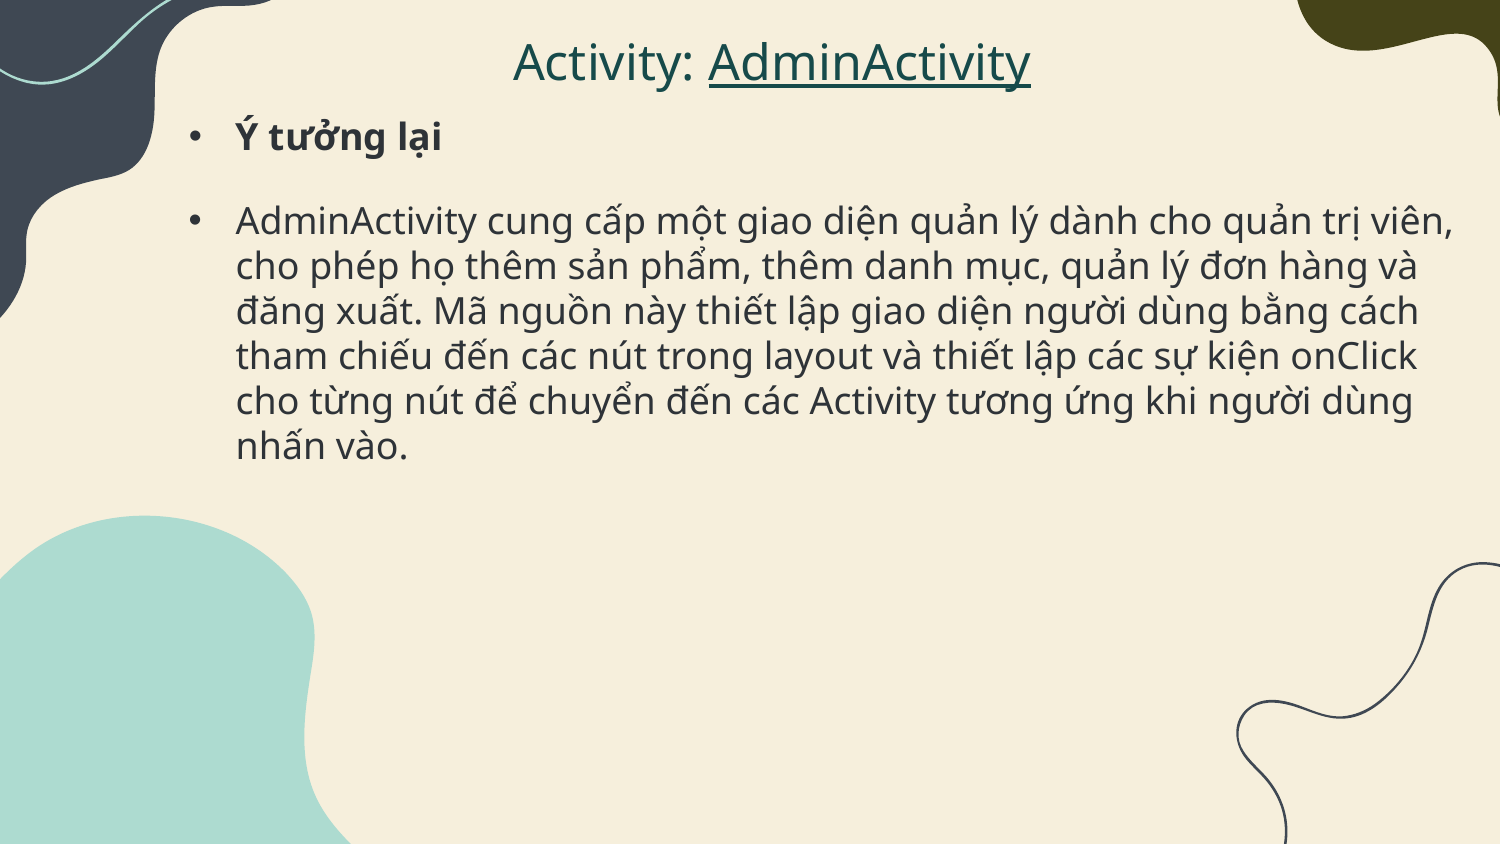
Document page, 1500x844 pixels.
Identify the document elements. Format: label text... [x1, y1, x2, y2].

text_box [1297, 0, 1500, 117]
text_box Ý tưởng lại [188, 112, 841, 197]
text_box AdminActivity cung cấp một giao diện quản lý dành cho quản trị viên, cho phép họ thêm sản phẩm, thêm danh mục, quản lý đơn hàng và đăng xuất. Mã nguồn này thiết lập giao diện người dùng bằng cách tham chiếu đến các nút trong layout và thiết lập các sự kiện onClick cho từng nút để chuyển đến các Activity tương ứng khi người dùng nhấn vào. [188, 197, 1490, 347]
text_box Activity: AdminActivity [513, 36, 1312, 143]
